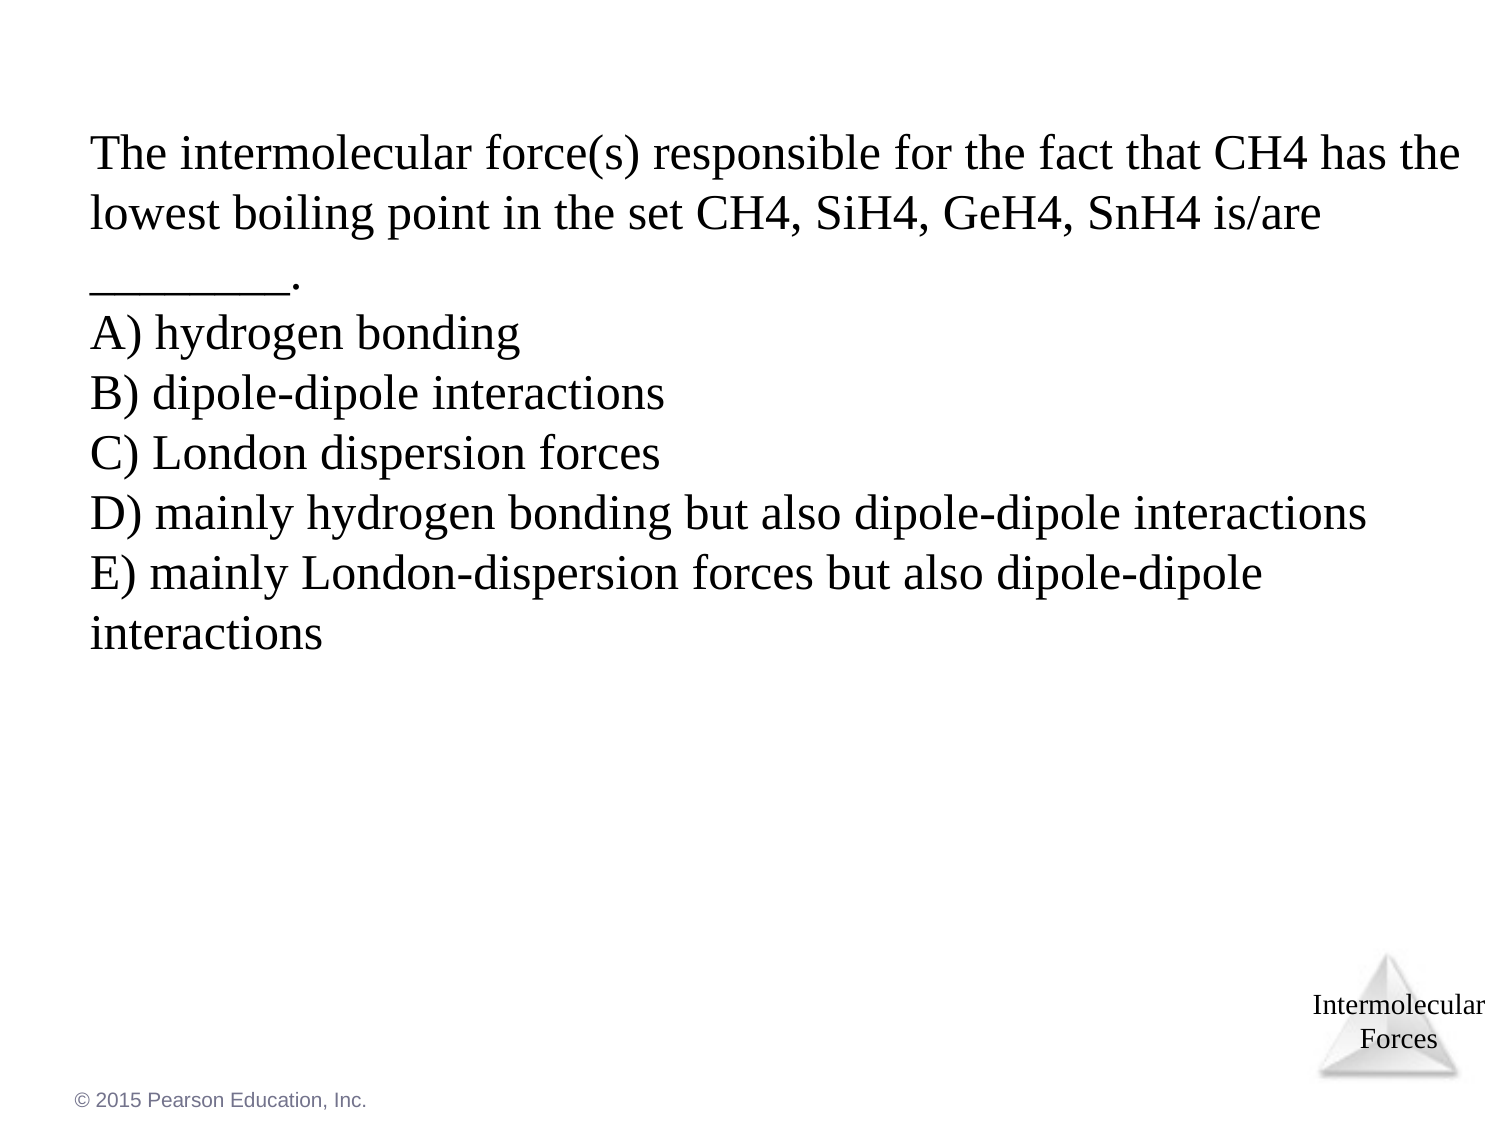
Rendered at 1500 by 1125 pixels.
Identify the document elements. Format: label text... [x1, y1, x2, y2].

text_box The intermolecular force(s) responsible for the fact that CH4 has the lowest boiling point in the set CH4, SiH4, GeH4, SnH4 is/are ________. A) hydrogen bonding B) dipole-dipole interactions C) London dispersion forces D) mainly hydrogen bonding but also dipole-dipole interactions E) mainly London-dispersion forces but also dipole-dipole interactions [74, 112, 1500, 708]
picture [1275, 900, 1500, 1125]
